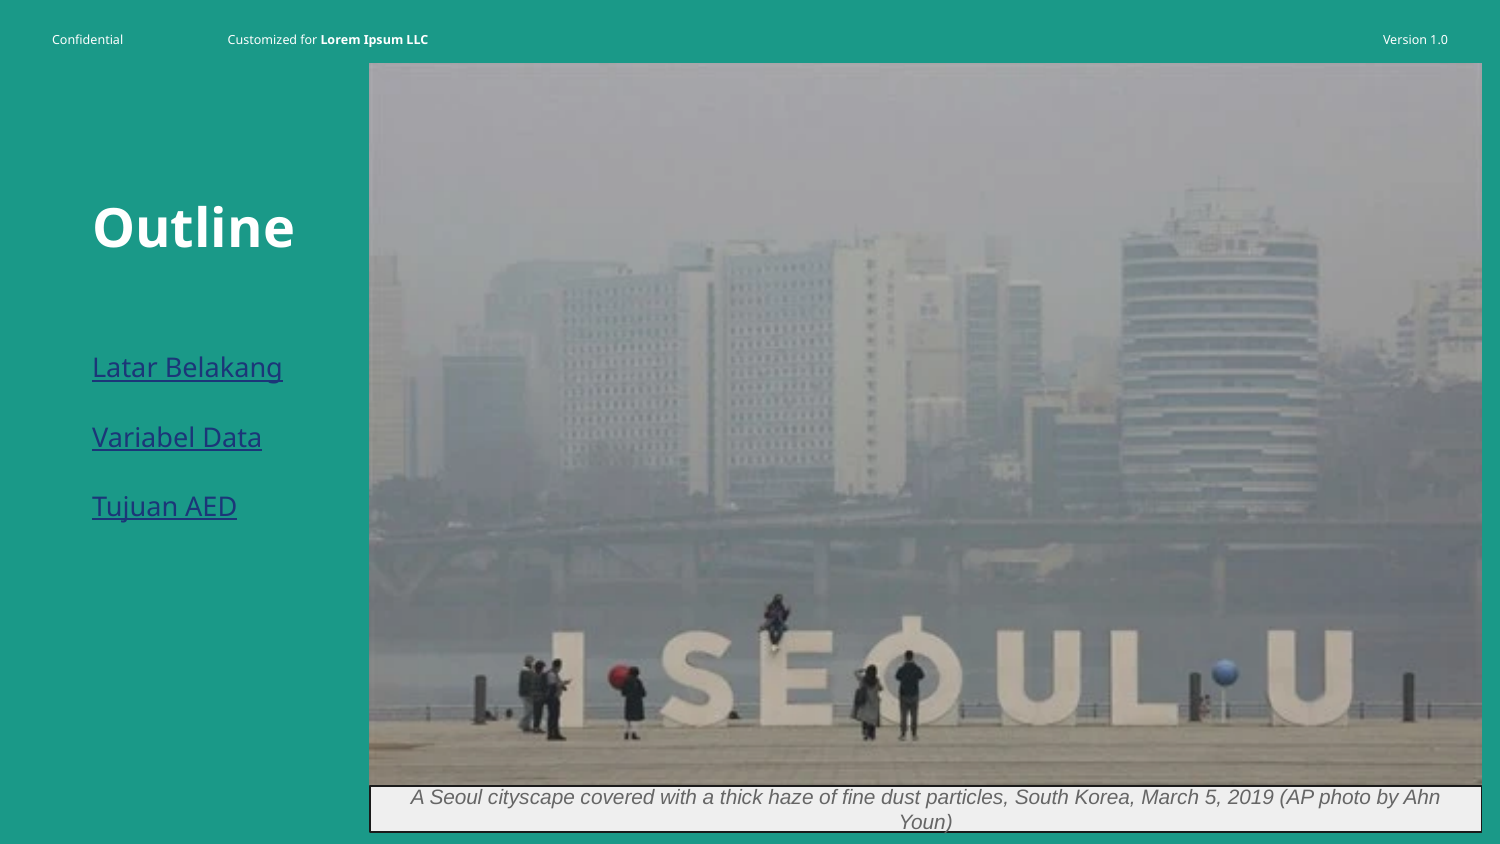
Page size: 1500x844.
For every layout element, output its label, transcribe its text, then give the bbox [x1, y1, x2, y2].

picture [369, 63, 1482, 788]
title Outline [77, 178, 364, 267]
text_box Latar Belakang Variabel Data Tujuan AED [77, 323, 341, 554]
text_box A Seoul cityscape covered with a thick haze of fine dust particles, South Korea, March 5, 2019 (AP photo by Ahn Youn) [369, 795, 1482, 832]
